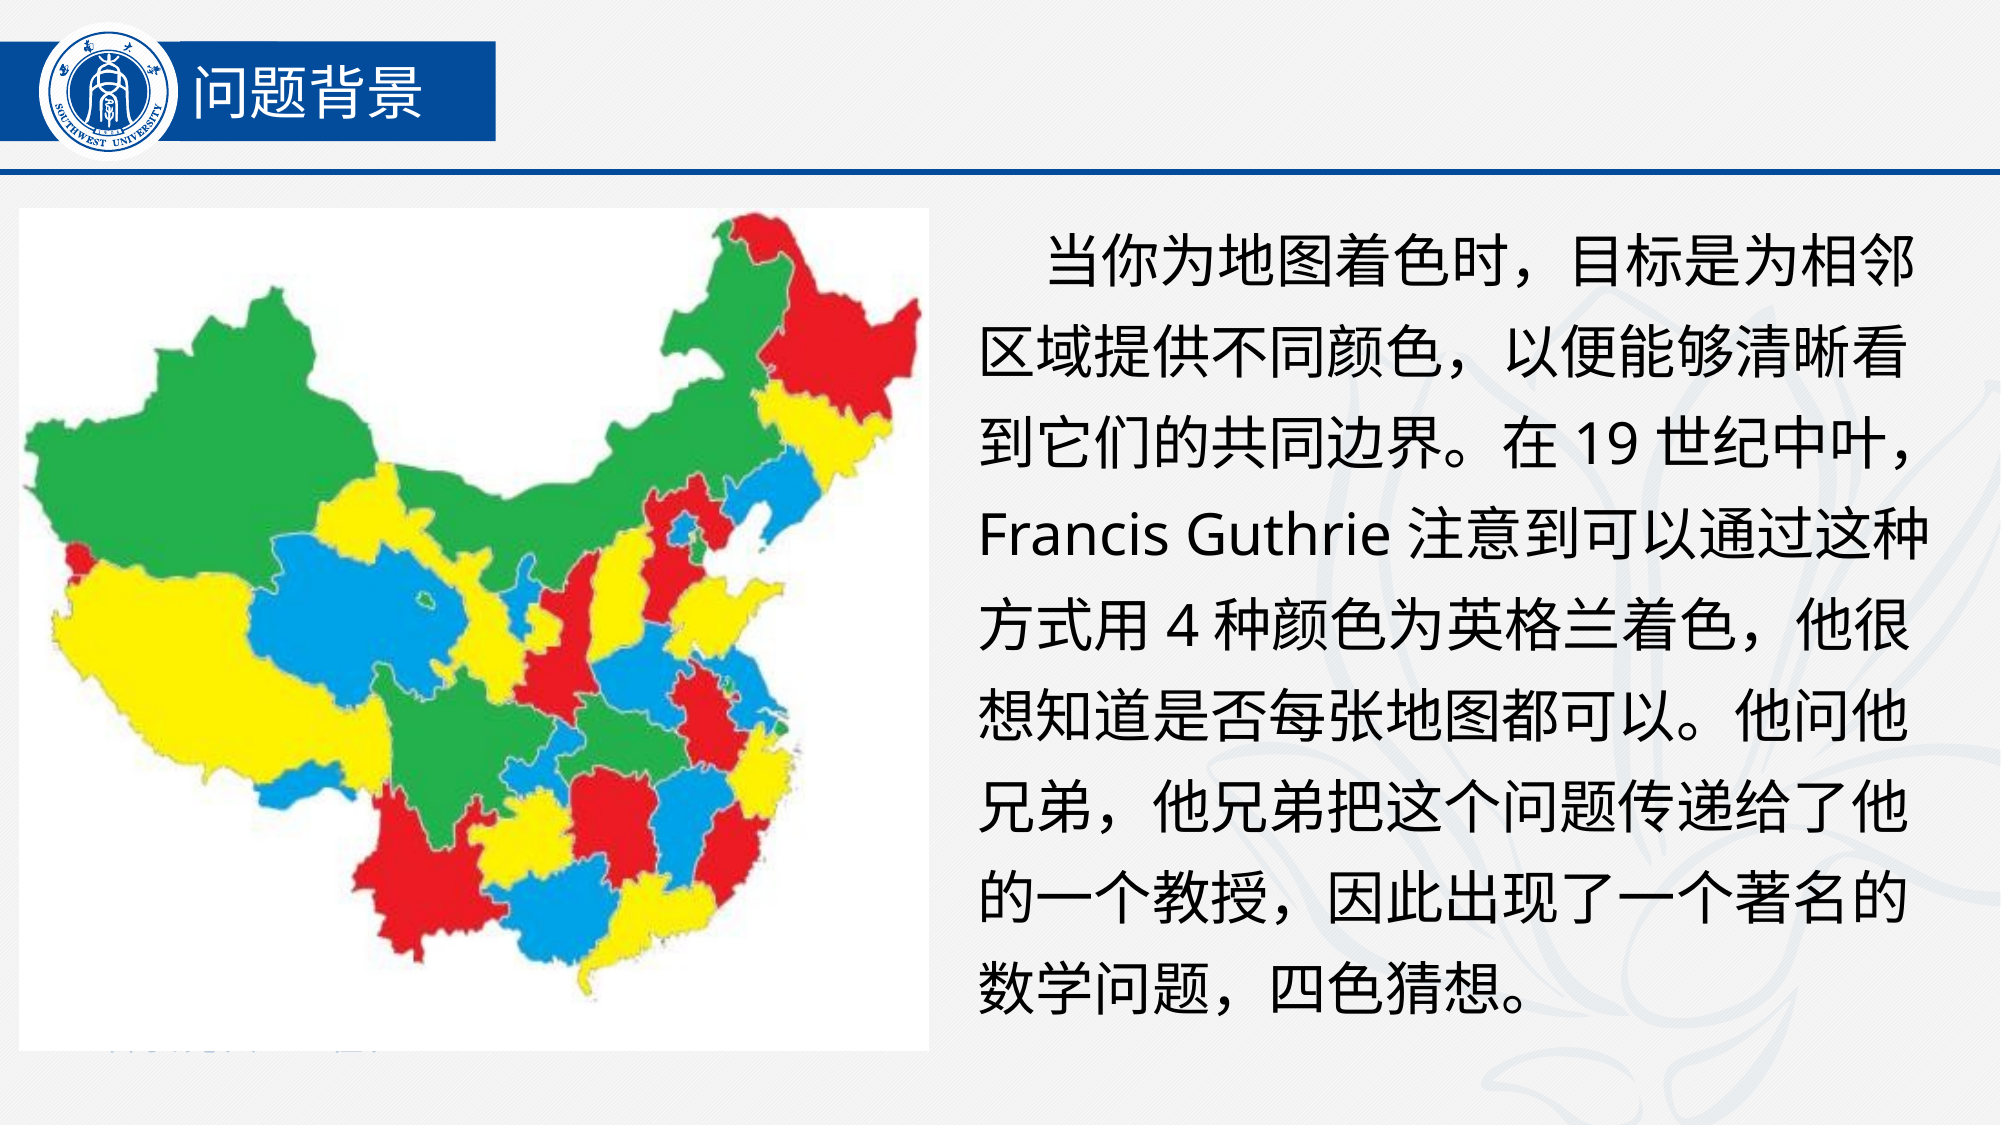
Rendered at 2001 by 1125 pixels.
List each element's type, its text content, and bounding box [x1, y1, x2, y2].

list 问题背景 [180, 41, 496, 142]
picture [19, 208, 929, 1051]
text_box 当你为地图着色时，目标是为相邻区域提供不同颜色，以便能够清晰看到它们的共同边界。在19世纪中叶，Francis Guthrie注意到可以通过这种方式用4种颜色为英格兰着色，他很想知道是否每张地图都可以。他问他兄弟，他兄弟把这个问题传递给了他的一个教授，因此出现了一个著名的数学问题，四色猜想。 [962, 196, 1978, 1030]
